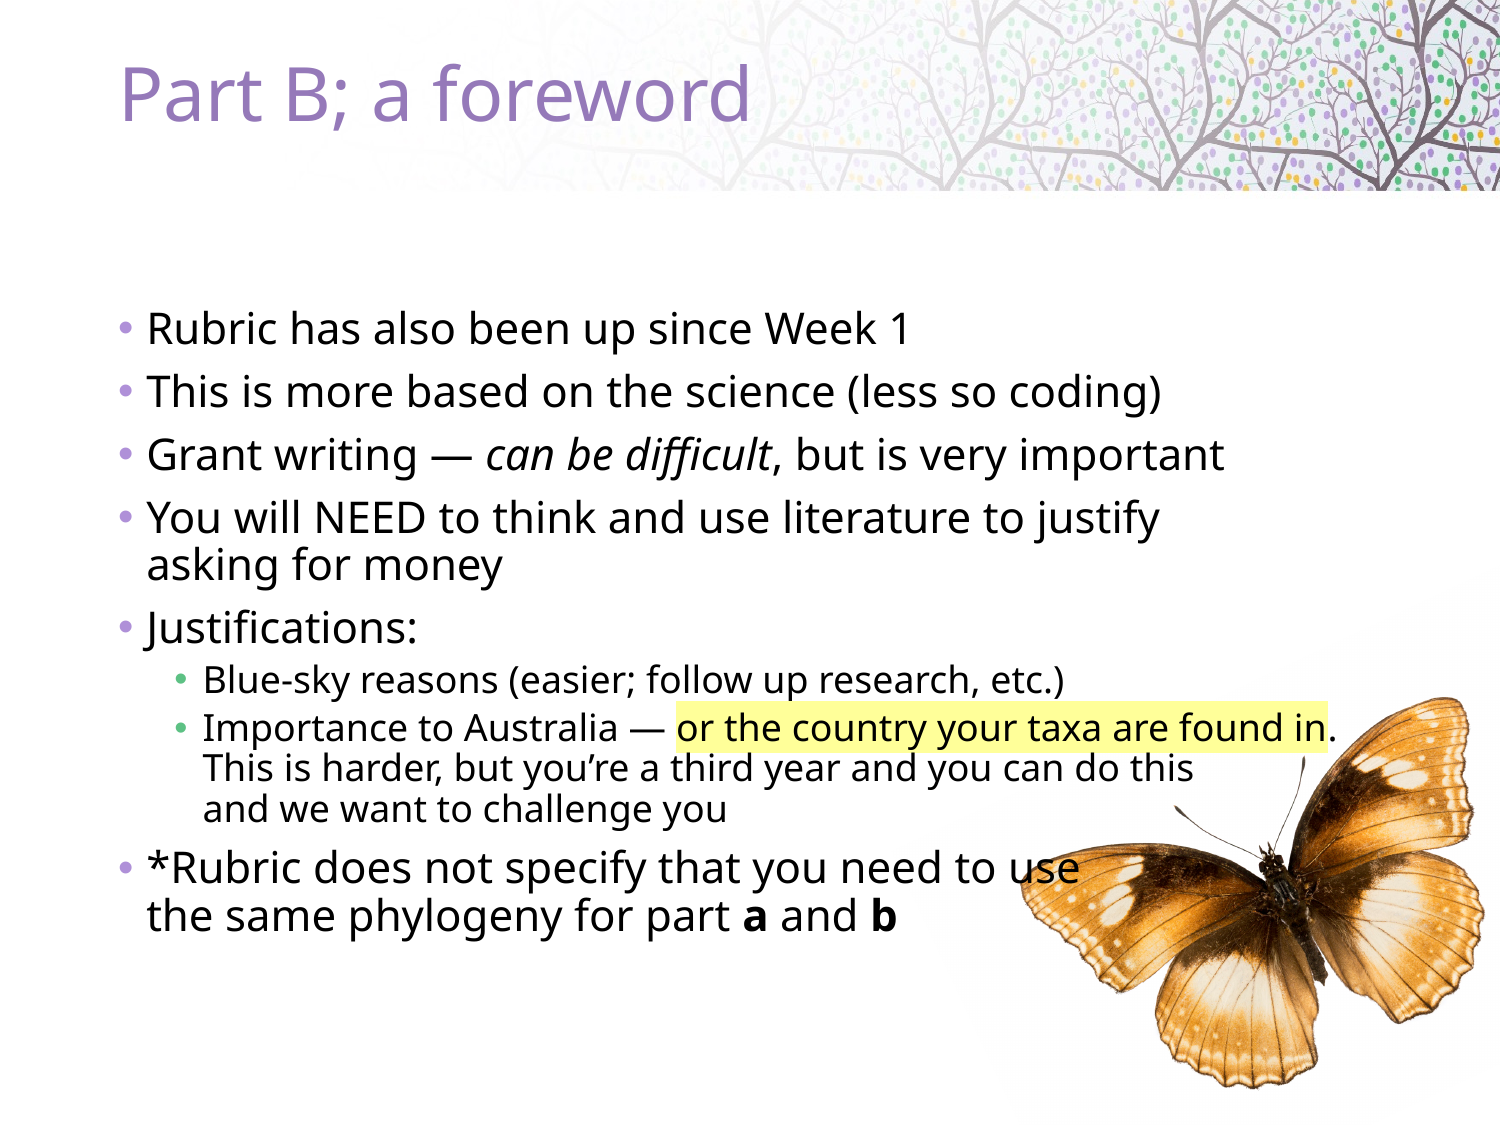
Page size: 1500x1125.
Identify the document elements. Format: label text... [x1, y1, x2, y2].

picture [0, 0, 1500, 1125]
list Rubric has also been up since Week 1 This is more based on the science (less so coding) Grant writing — can be difficult, but is very important You will NEED to think and use literature to justify asking for money Justifications: Blue-sky reasons (easier; follow up research, etc.) Importance to Australia — or the country your taxa are found in. This is harder, but you’re a third year and you can do this and we want to challenge you *Rubric does not specify that you need to use the same phylogeny for part a and b [103, 299, 1397, 1014]
title Part B; a foreword [103, 3, 1397, 191]
